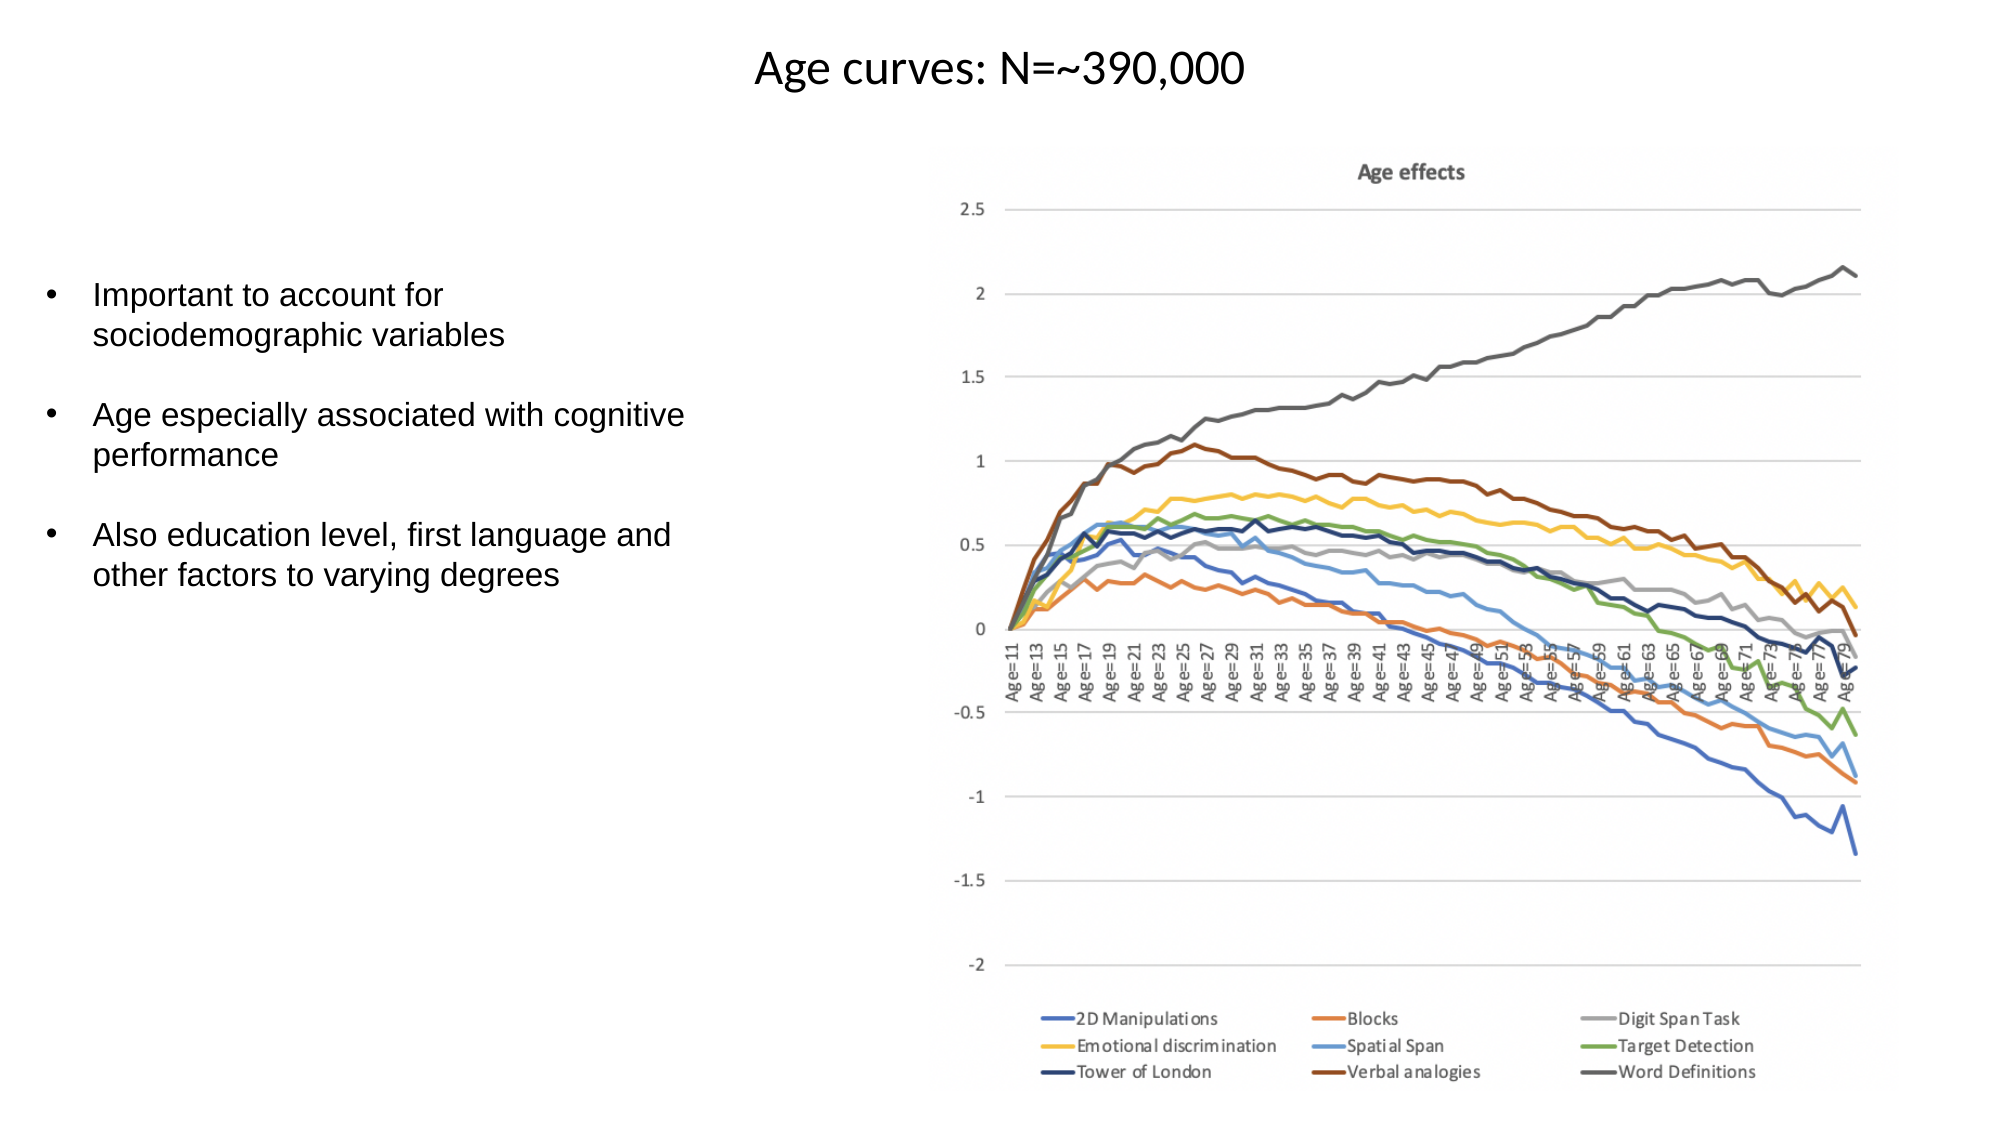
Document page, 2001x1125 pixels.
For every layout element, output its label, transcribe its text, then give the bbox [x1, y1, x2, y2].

text_box Important to account for sociodemographic variables Age especially associated with cognitive performance Also education level, first language and other factors to varying degrees [31, 266, 717, 880]
text_box Age curves: N=~390,000 [0, 34, 2000, 132]
picture [928, 146, 1899, 1091]
